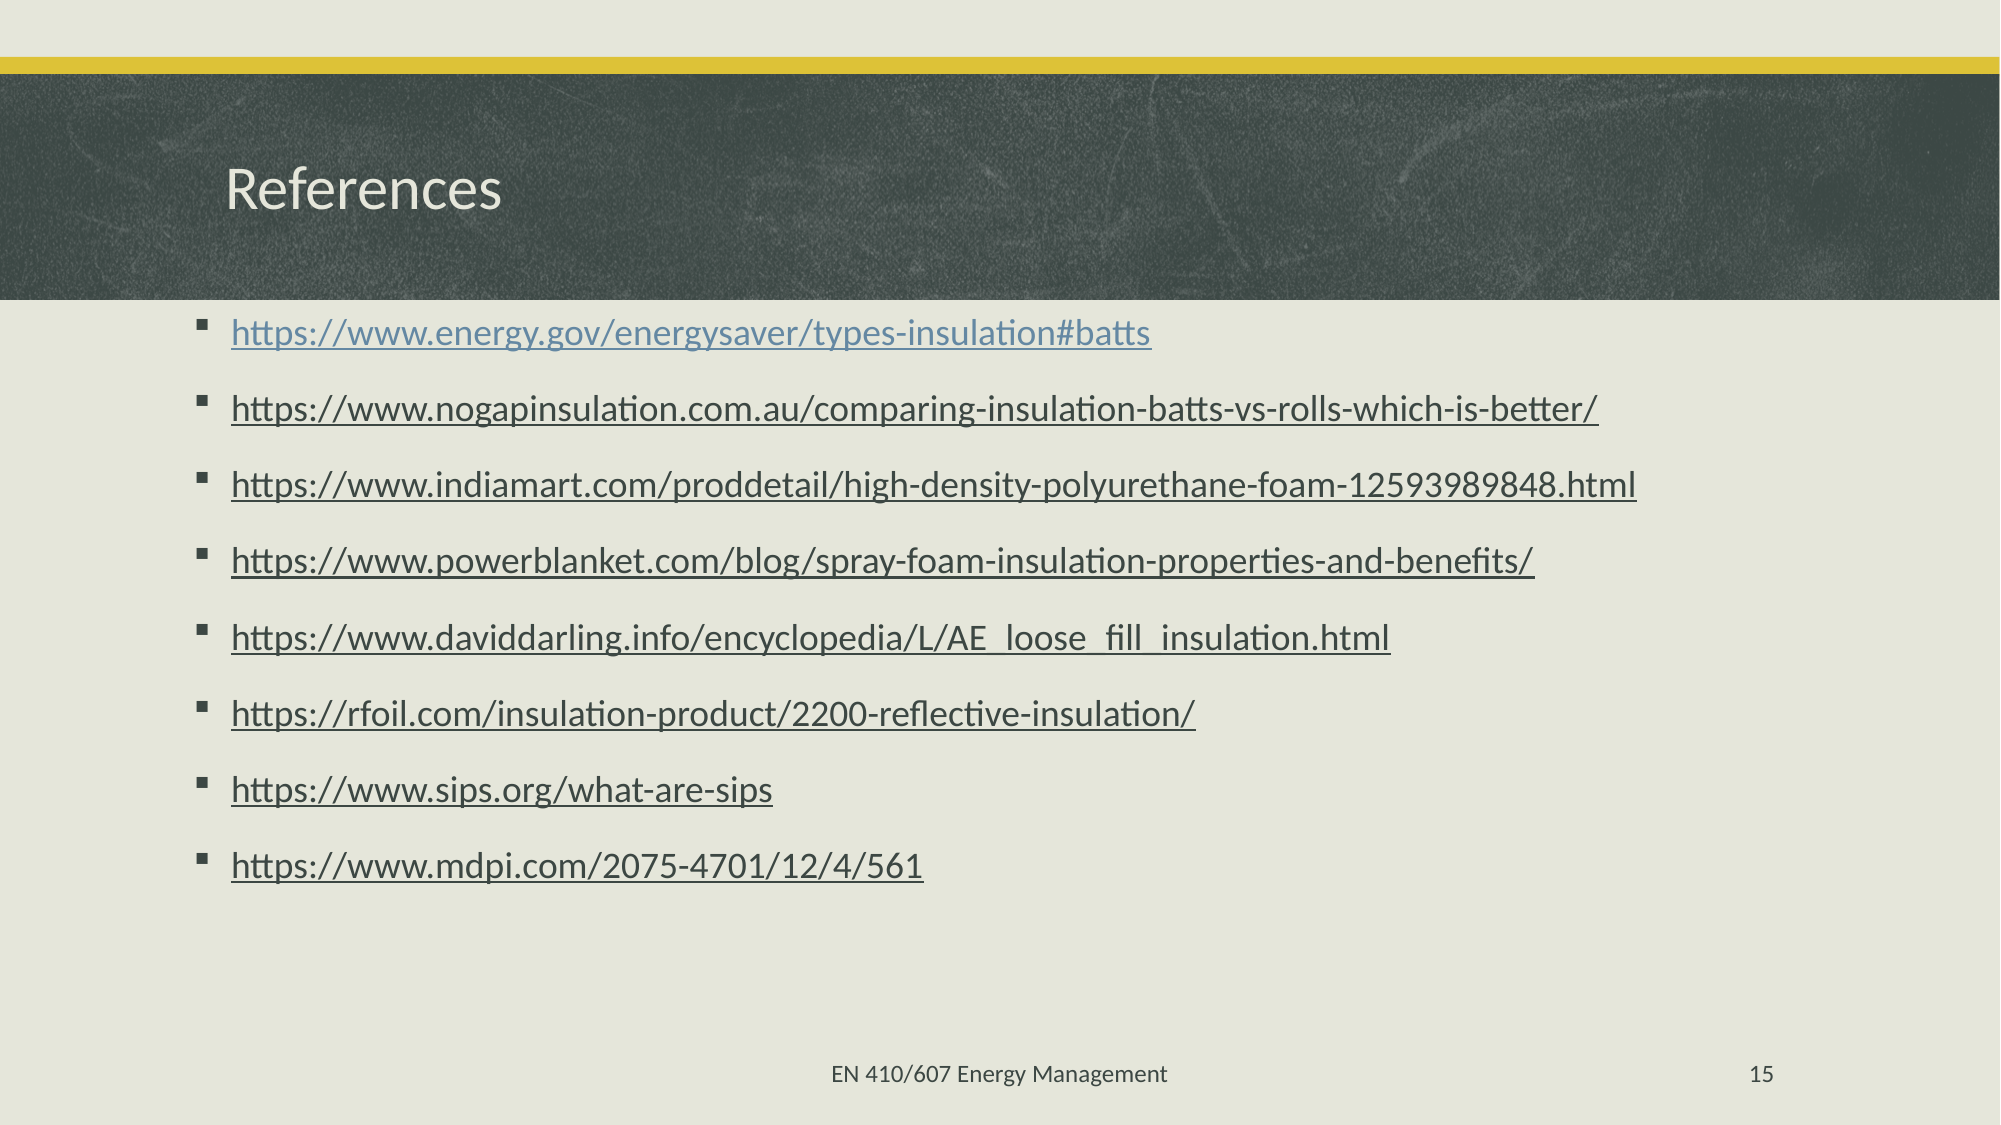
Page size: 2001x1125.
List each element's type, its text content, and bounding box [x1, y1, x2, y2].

footer EN 410/607 Energy Management [533, 1042, 1466, 1103]
picture [0, 74, 2000, 300]
title References [210, 76, 1790, 300]
list https://www.energy.gov/energysaver/types-insulation#batts https://www.nogapinsulation.com.au/comparing-insulation-batts-vs-rolls-which-is-better/ https://www.indiamart.com/proddetail/high-density-polyurethane-foam-12593989848.html https://www.powerblanket.com/blog/spray-foam-insulation-properties-and-benefits/ https://www.daviddarling.info/encyclopedia/L/AE_loose_fill_insulation.html https://rfoil.com/insulation-product/2200-reflective-insulation/ https://www.sips.org/what-are-sips https://www.mdpi.com/2075-4701/12/4/561 [178, 299, 1759, 954]
slide_number 15 [1466, 1042, 1790, 1103]
